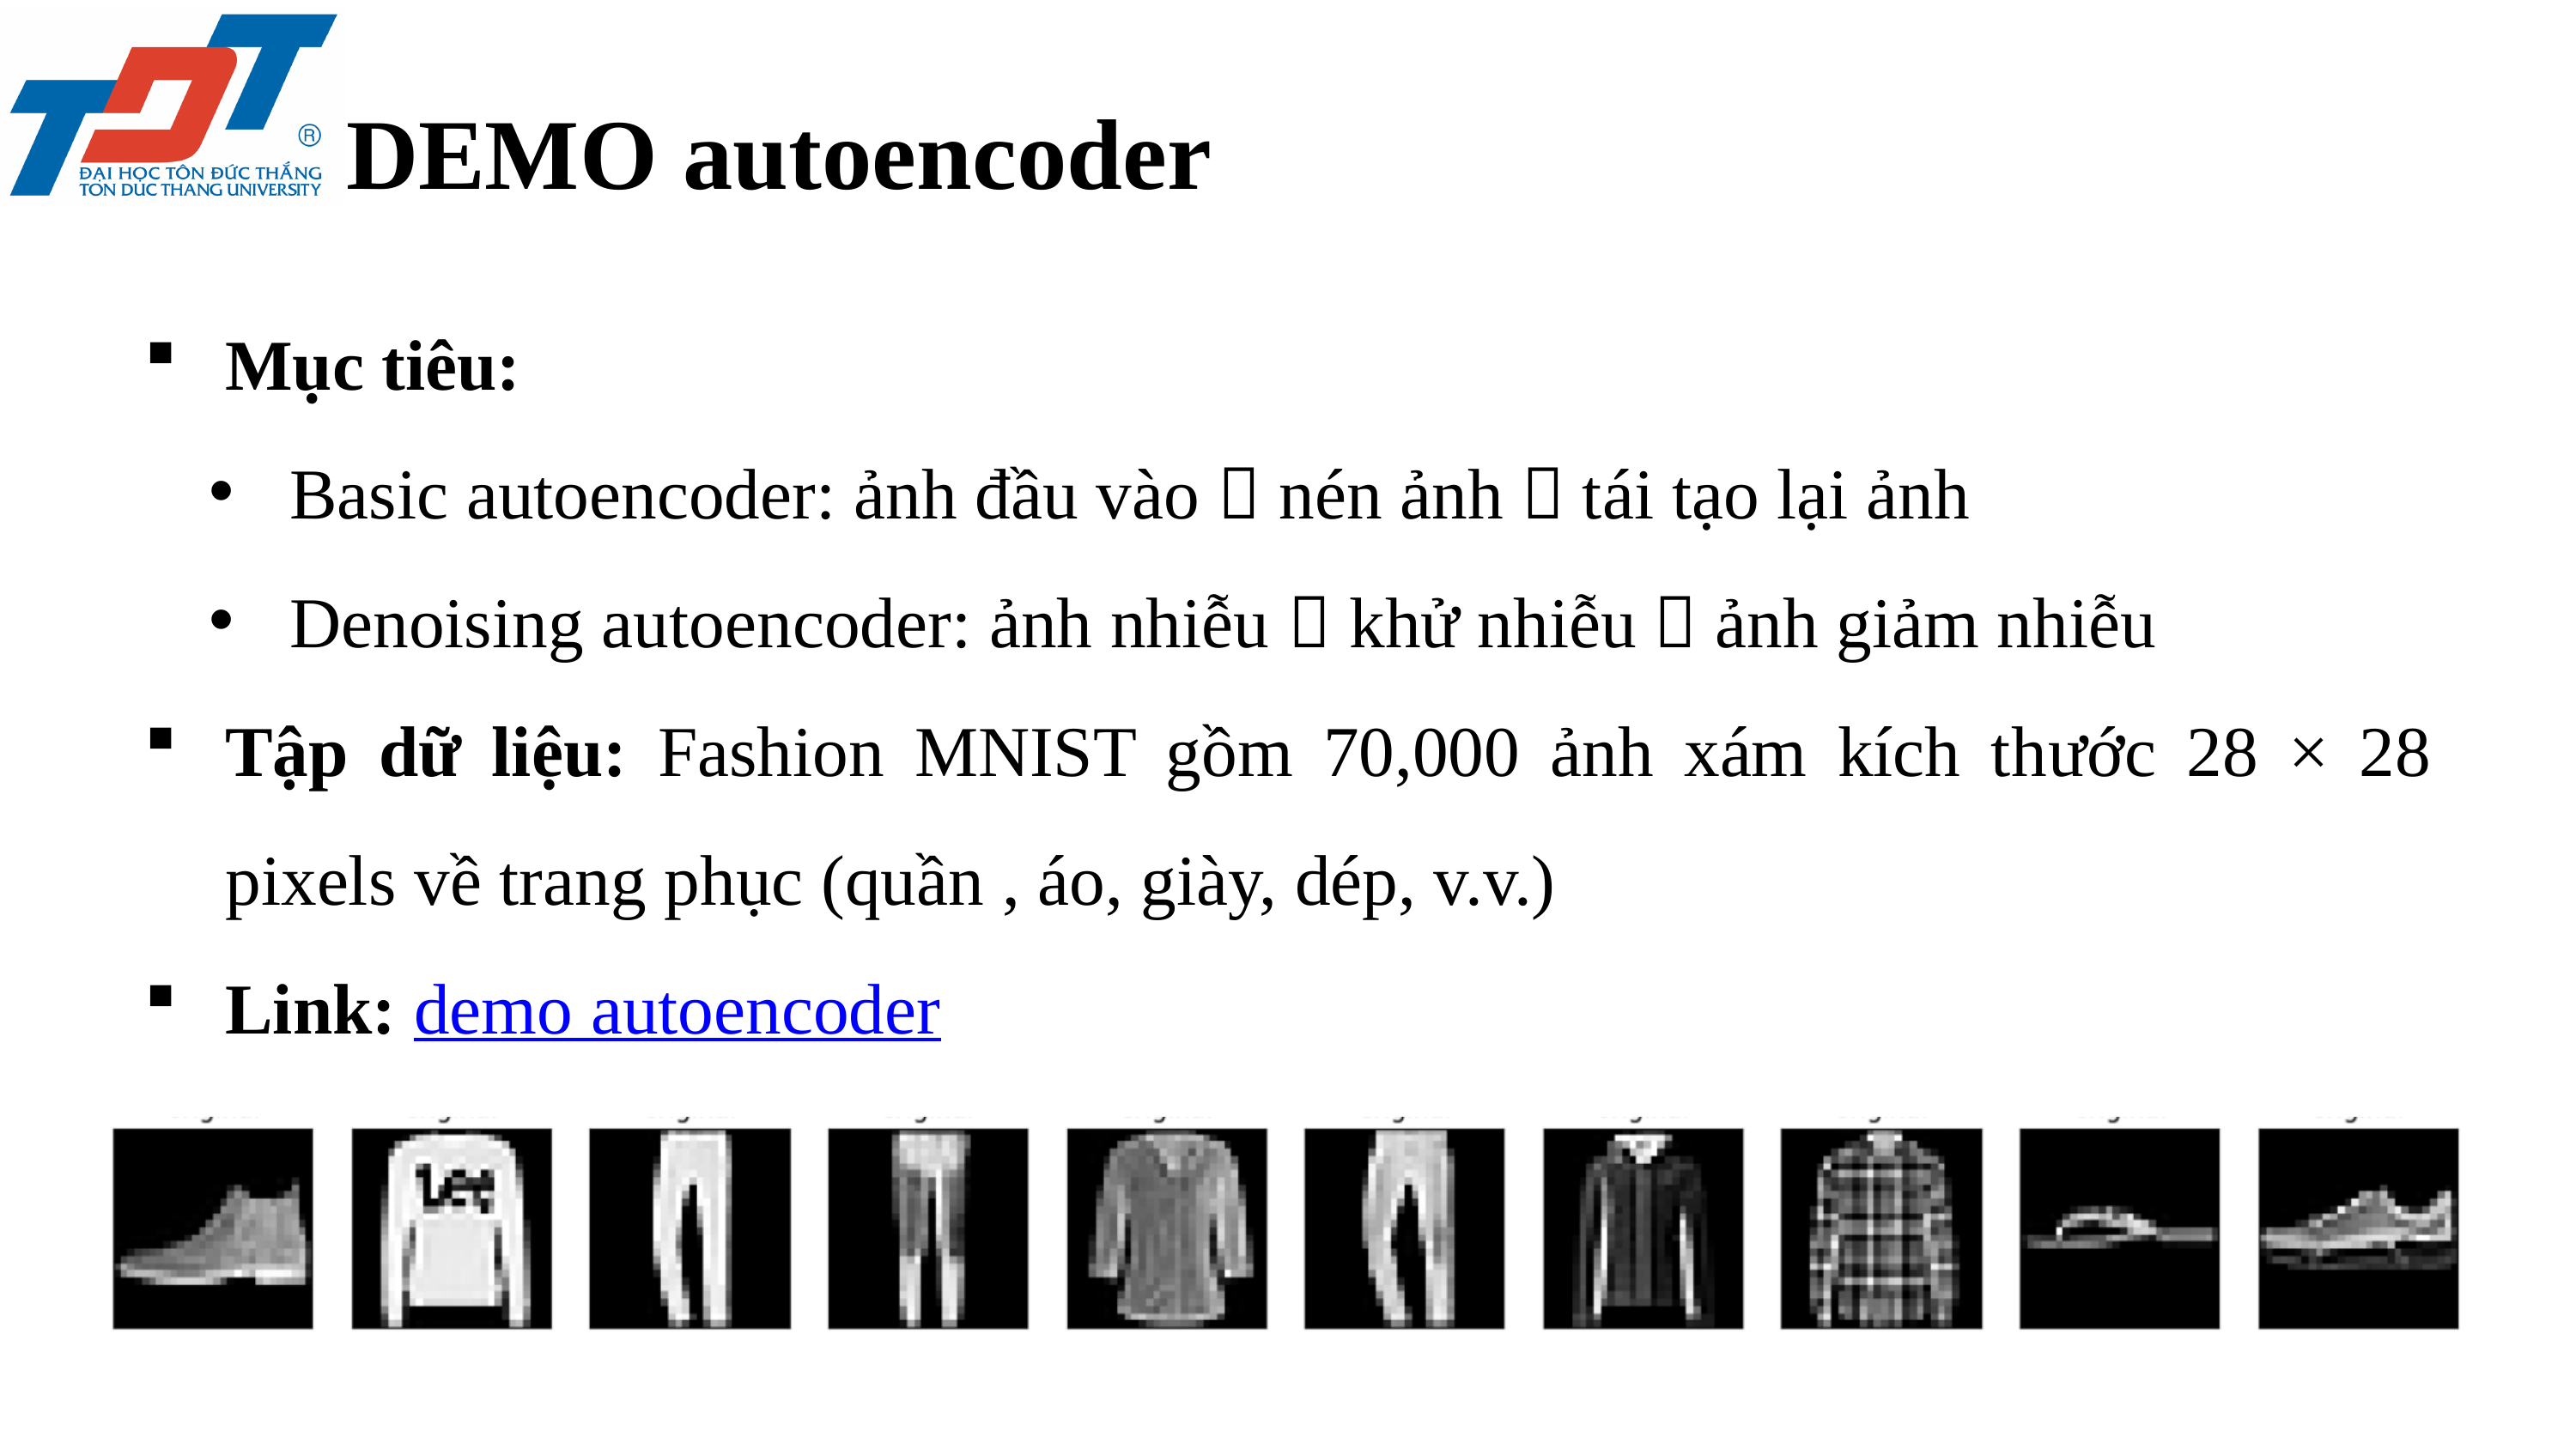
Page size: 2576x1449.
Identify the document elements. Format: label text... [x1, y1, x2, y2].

text_box [0, 3, 347, 205]
text_box Mục tiêu: Basic autoencoder: ảnh đầu vào  nén ảnh  tái tạo lại ảnh Denoising autoencoder: ảnh nhiễu  khử nhiễu  ảnh giảm nhiễu Tập dữ liệu: Fashion MNIST gồm 70,000 ảnh xám kích thước 28 × 28 pixels về trang phục (quần , áo, giày, dép, v.v.) Link: demo autoencoder [144, 276, 2432, 1114]
picture [106, 1117, 2470, 1342]
text_box DEMO autoencoder [346, 69, 2432, 209]
